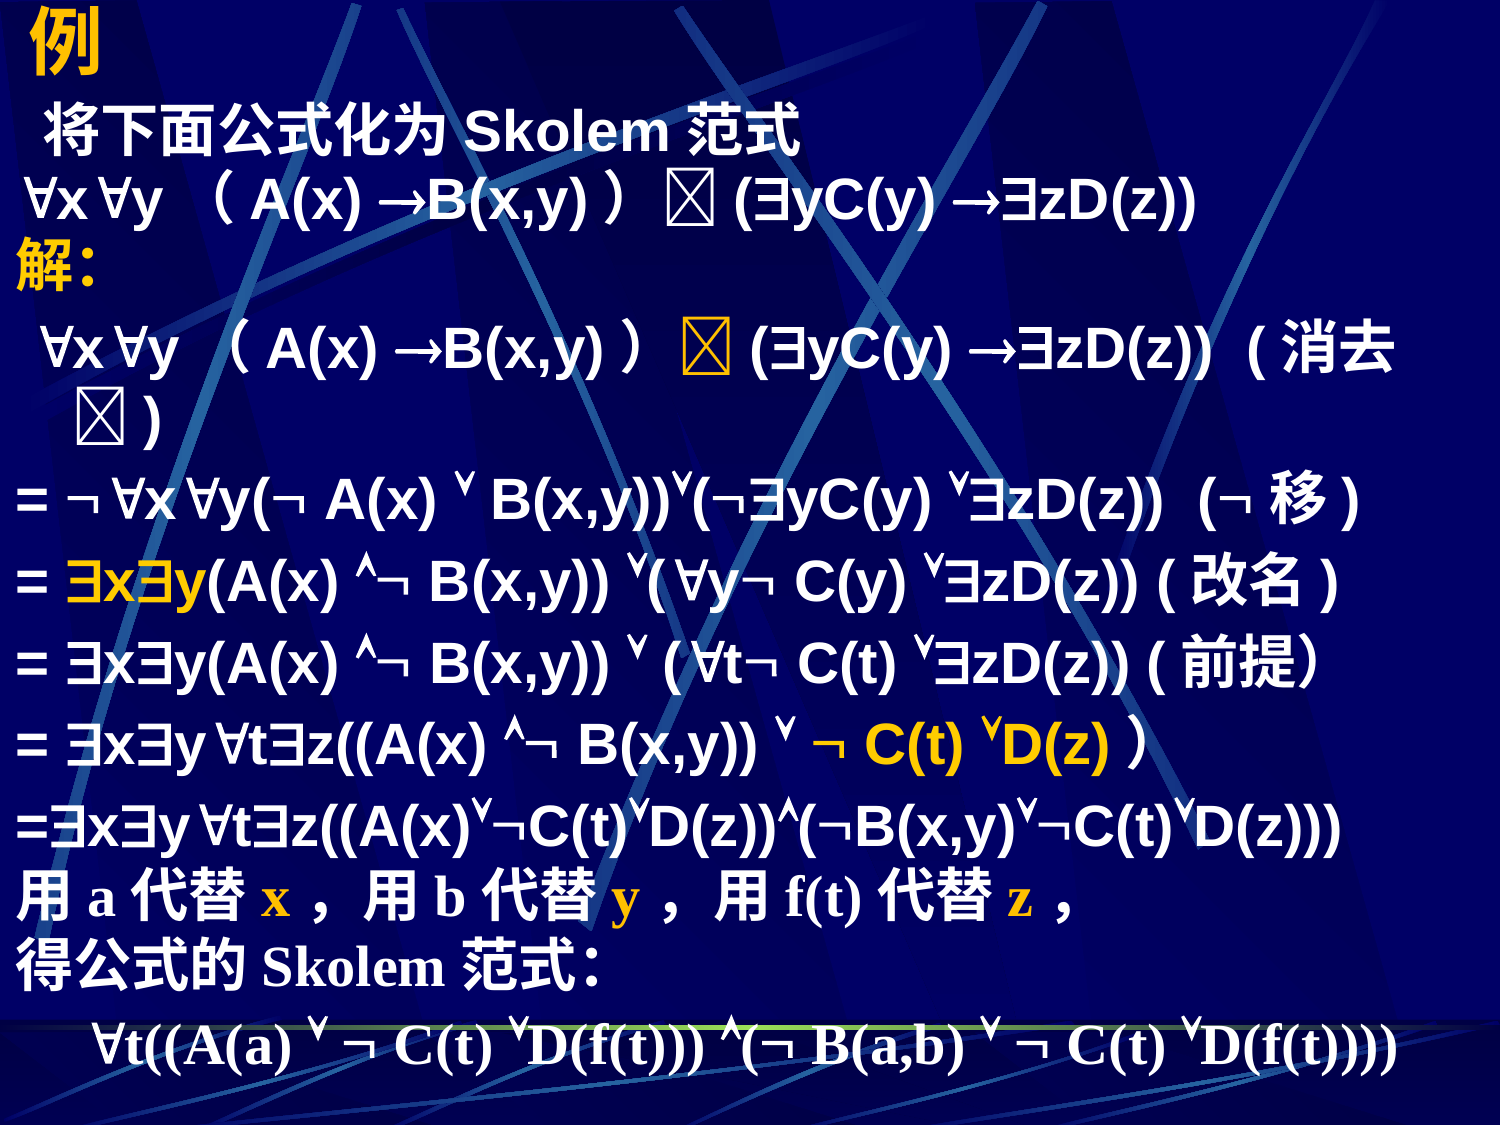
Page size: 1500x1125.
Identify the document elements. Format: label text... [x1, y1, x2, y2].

list 将下面公式化为Skolem范式 xy（A(x) B(x,y)）(yC(y) zD(z)) 解： xy（A(x) B(x,y)）(yC(y) zD(z)) (消去) = xy( A(x)  B(x,y))(yC(y) zD(z)) (移) = xy(A(x)  B(x,y)) (y C(y) zD(z)) (改名) = xy(A(x)  B(x,y))  (t C(t) zD(z)) (前提） = xytz((A(x)  B(x,y))   C(t) D(z)） =xytz((A(x)C(t)D(z))(B(x,y)C(t)D(z))) 用a代替x，用b代替y，用f(t)代替z， 得公式的Skolem范式： t((A(a)   C(t) D(f(t))) ( B(a,b)   C(t) D(f(t)))) [0, 99, 1500, 1050]
title 例 [13, 0, 1488, 94]
